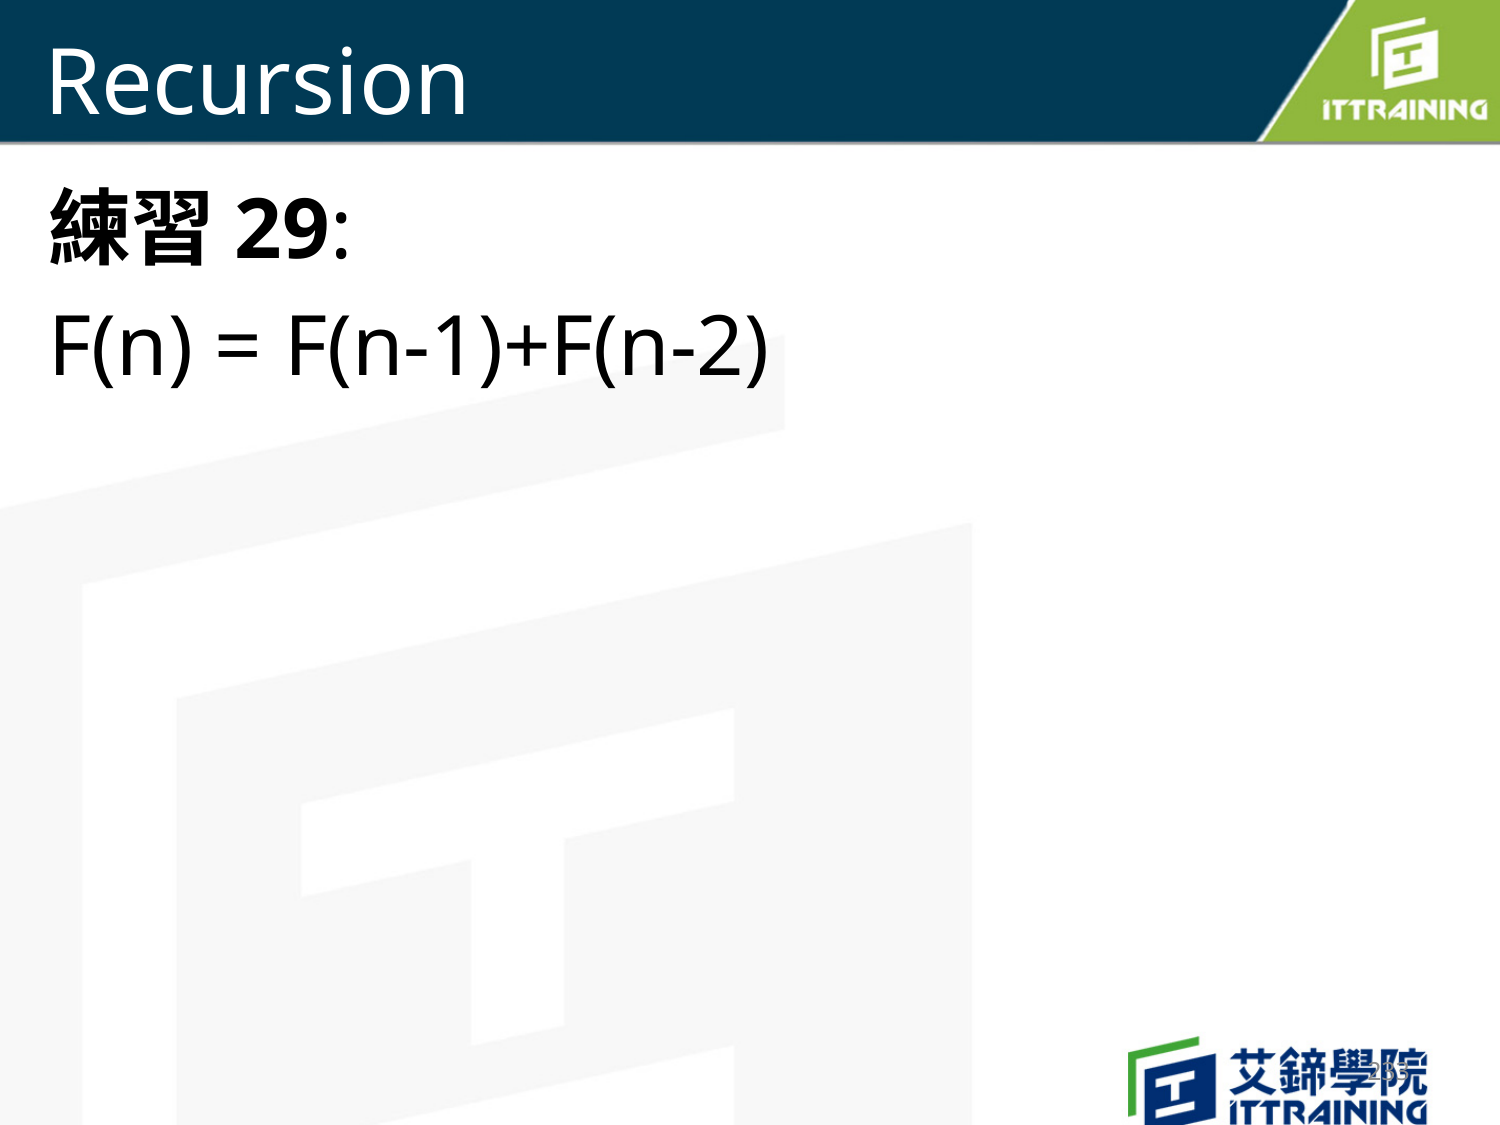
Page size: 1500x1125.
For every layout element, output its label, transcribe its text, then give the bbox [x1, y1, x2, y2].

slide_number 233 [1074, 1042, 1425, 1103]
list 練習29: F(n) = F(n-1)+F(n-2) [33, 168, 1418, 911]
picture [0, 0, 1500, 1125]
title Recursion [29, 0, 1380, 172]
